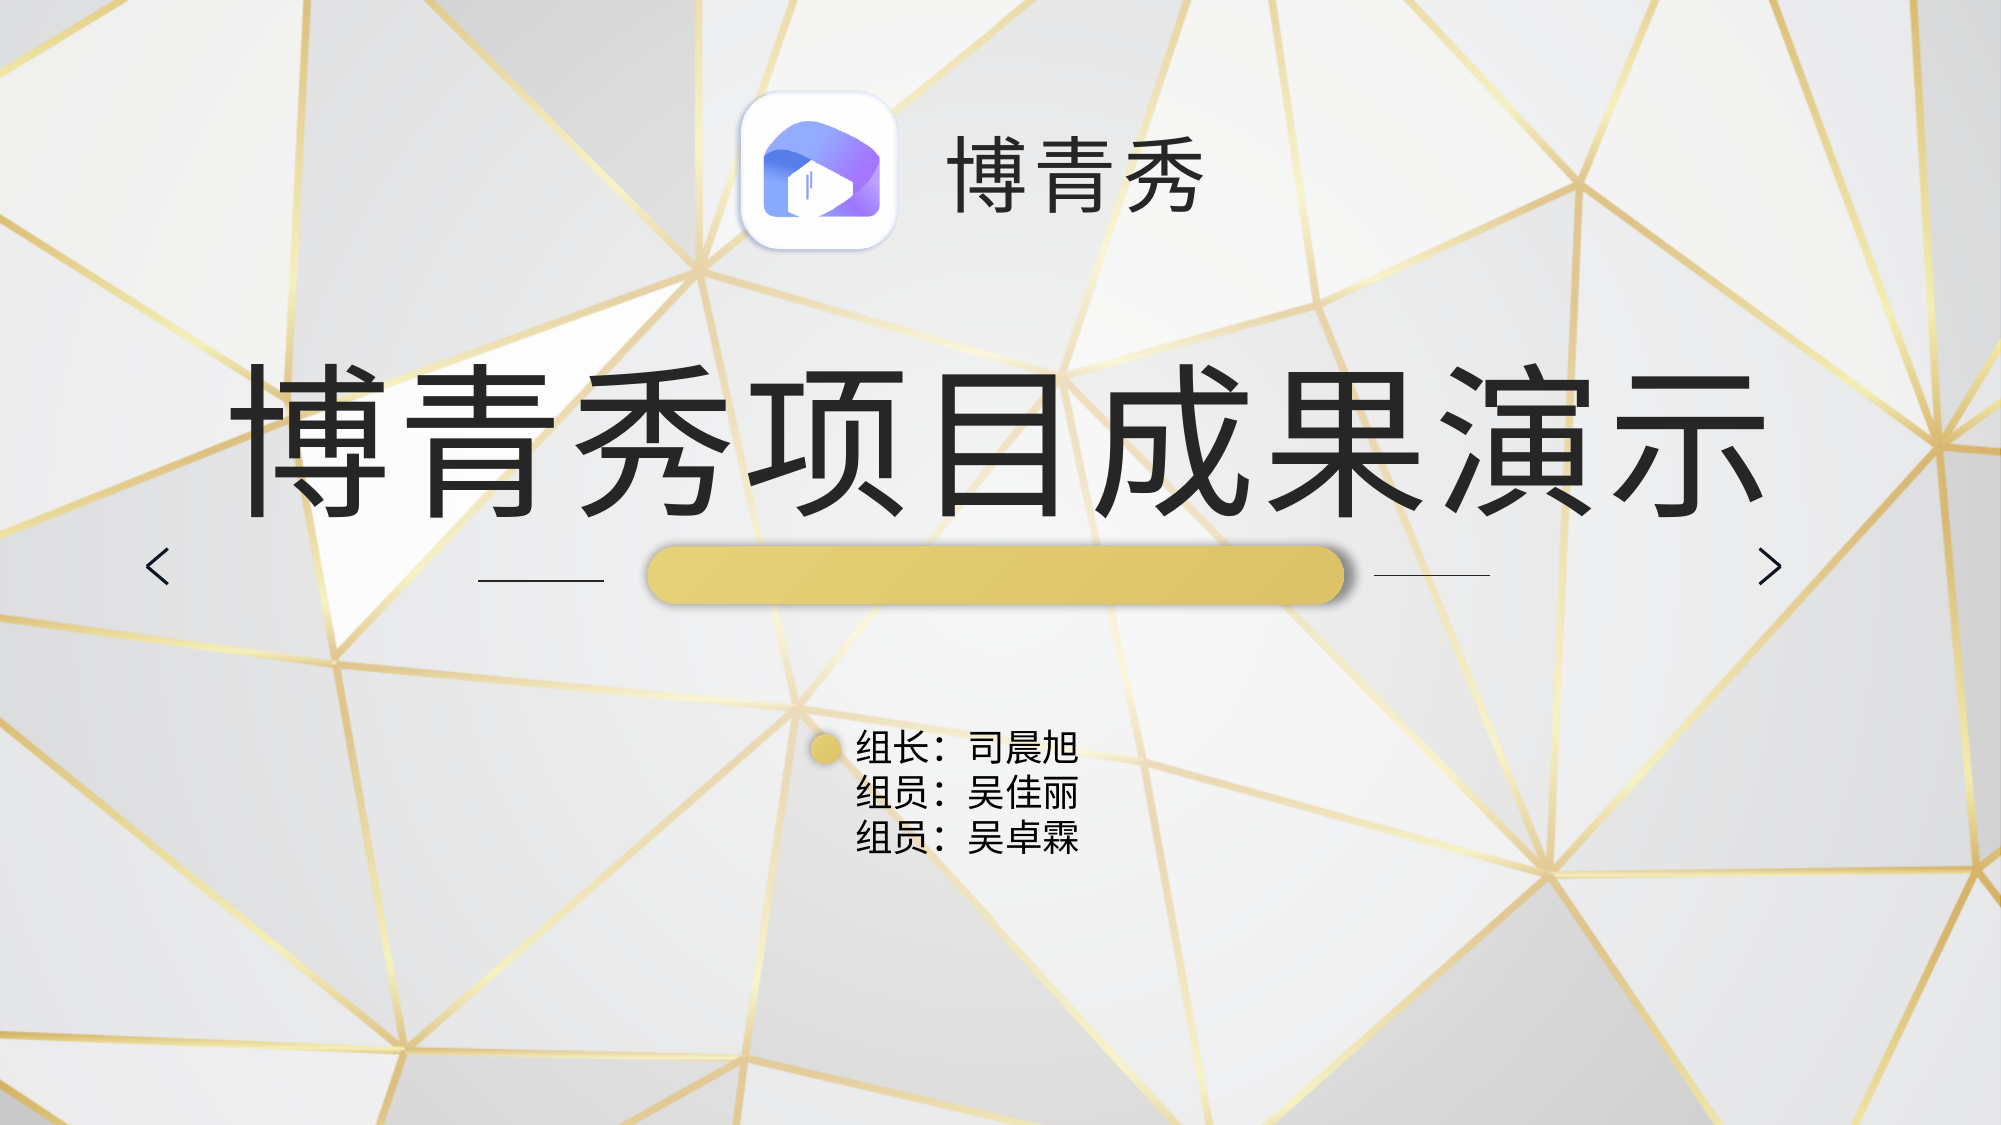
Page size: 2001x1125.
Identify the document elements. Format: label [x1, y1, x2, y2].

text_box [724, 82, 1248, 266]
text_box [146, 546, 1781, 605]
picture [0, 0, 2001, 1125]
text_box [810, 716, 1096, 868]
